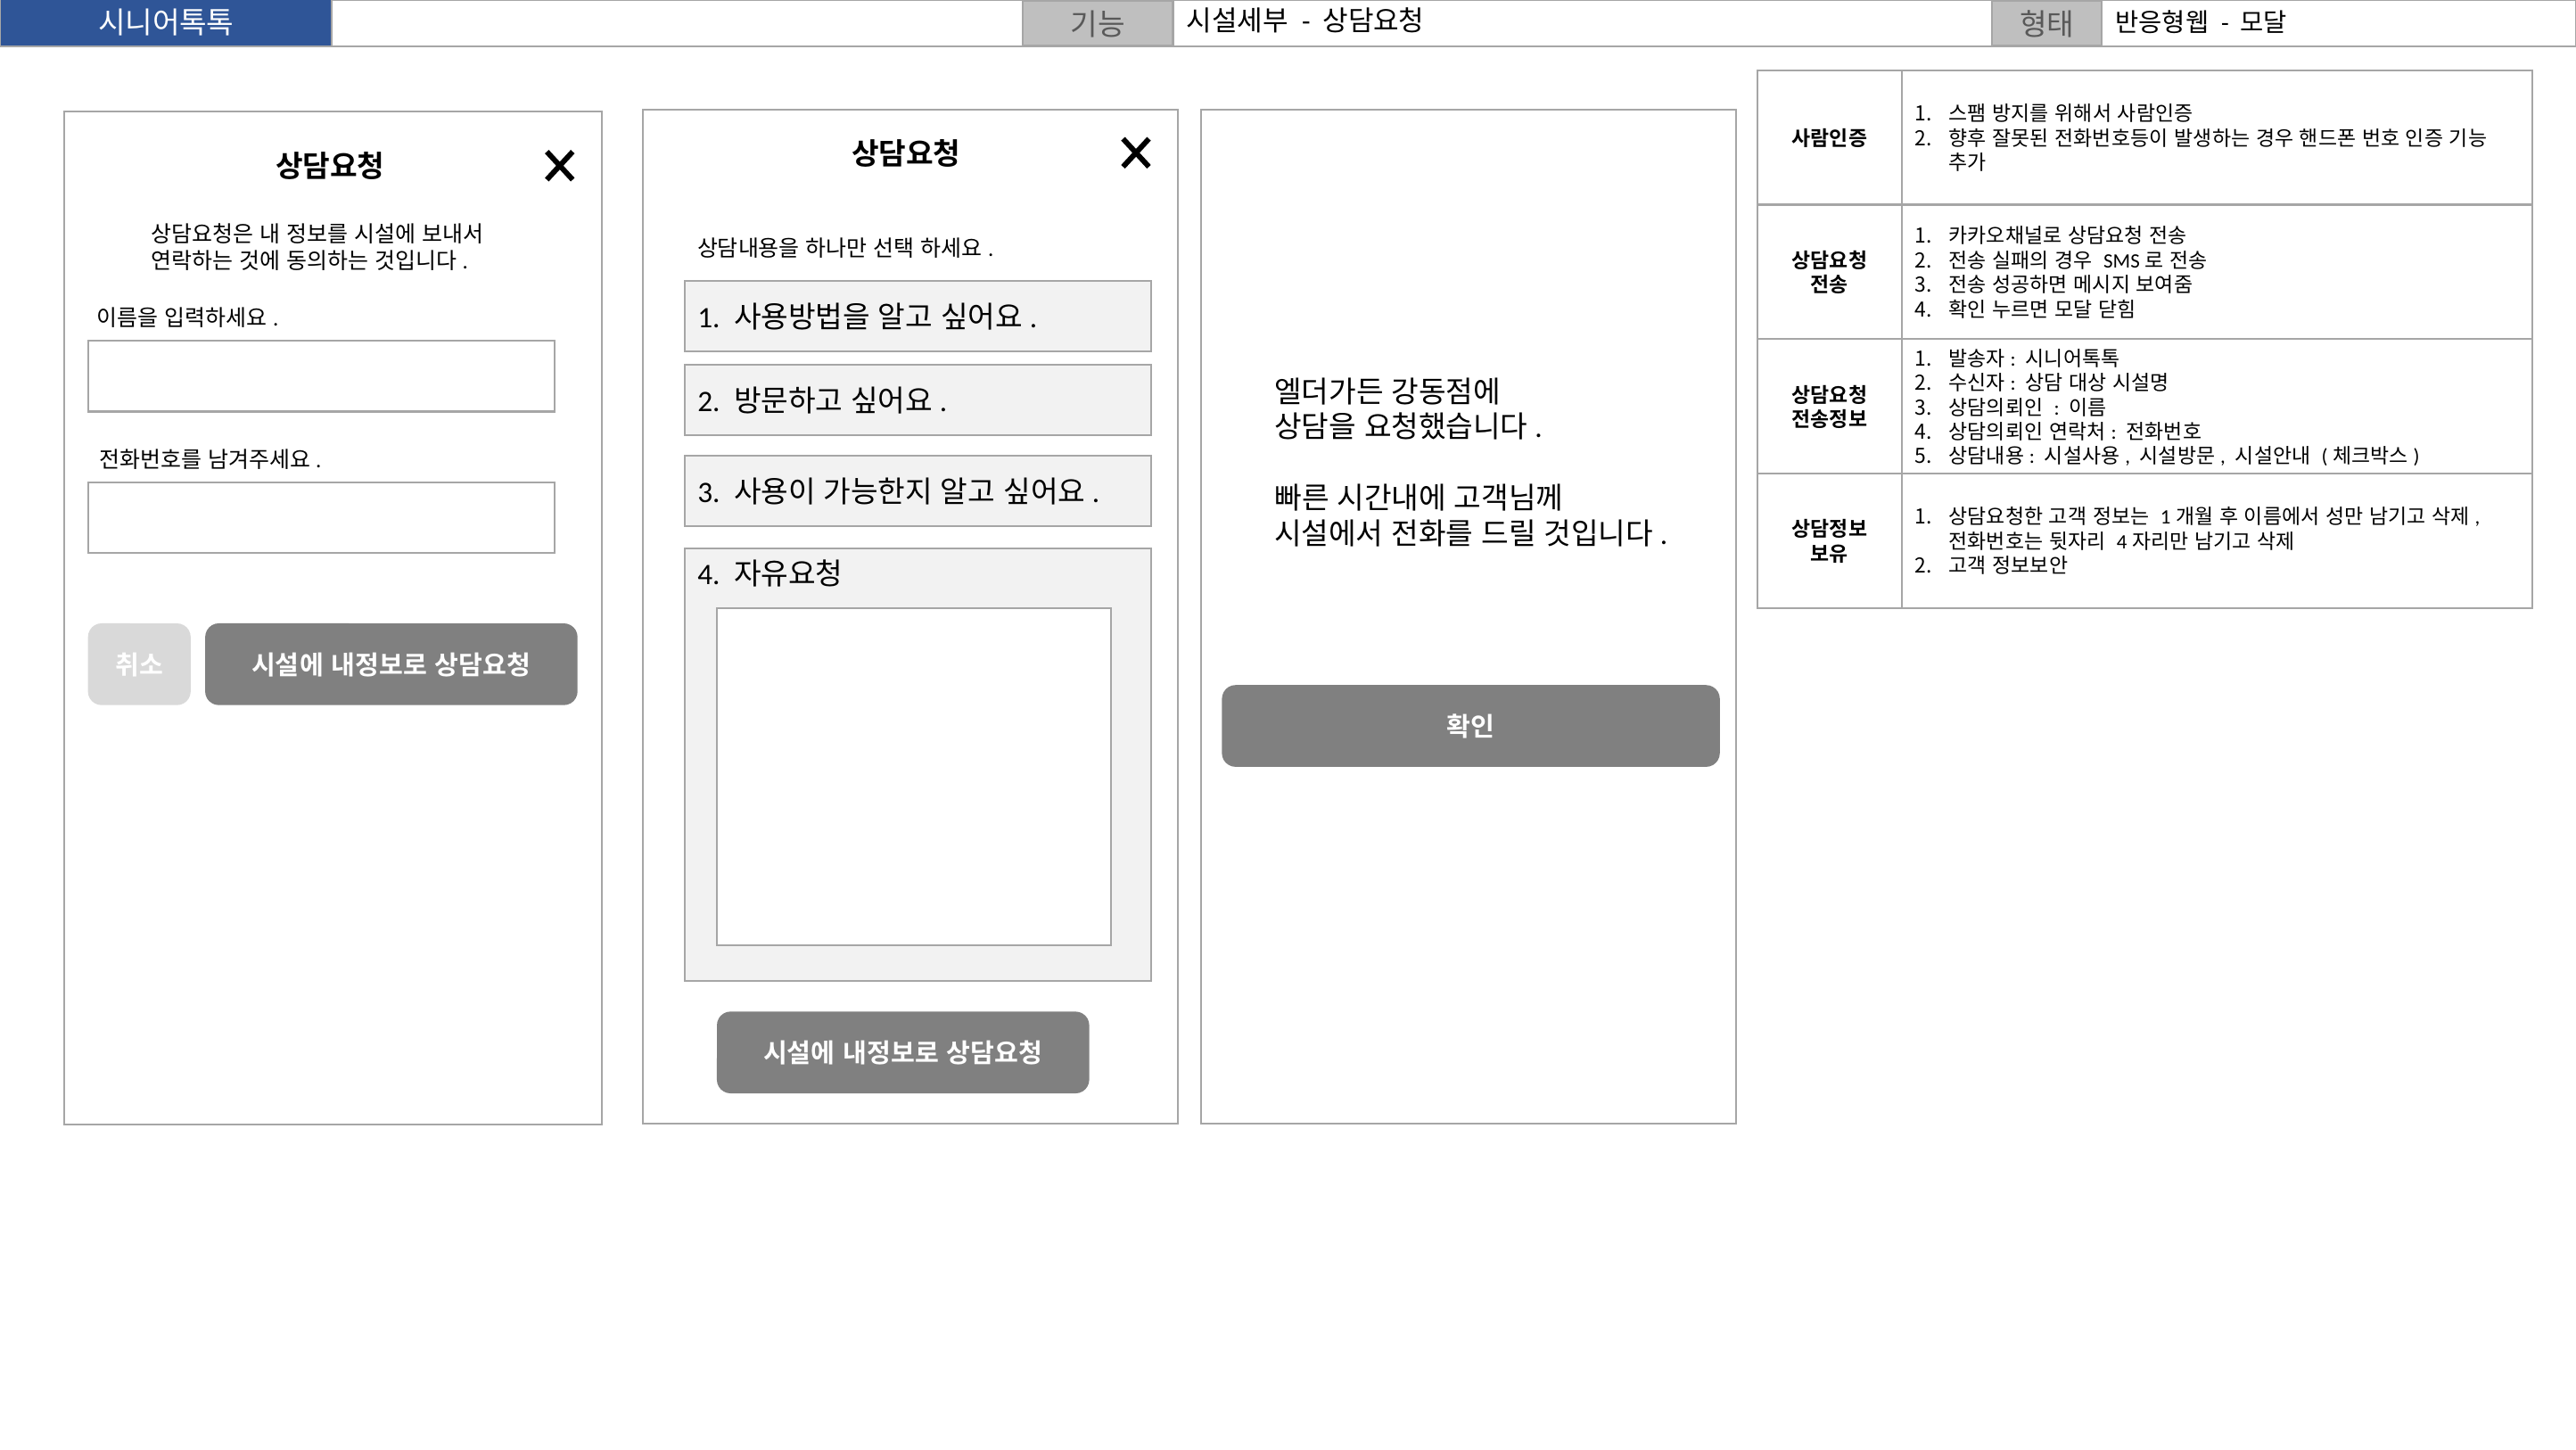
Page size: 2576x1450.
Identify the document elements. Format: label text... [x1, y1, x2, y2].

text_box [642, 109, 1179, 1125]
text_box 시설에 내정보로 상담요청 [715, 1010, 1090, 1095]
text_box 이름을 입력하세요. [84, 297, 292, 338]
text_box 1. 사용방법을 알고 싶어요. [684, 280, 1152, 352]
text_box 4. 자유요청 [684, 548, 1152, 982]
text_box 시설에 내정보로 상담요청 [204, 622, 579, 706]
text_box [1757, 70, 2533, 205]
text_box [716, 607, 1112, 946]
text_box 취소 [86, 622, 192, 706]
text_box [1757, 339, 2533, 473]
text_box [87, 340, 556, 413]
text_box 상담요청은 내 정보를 시설에 보내서 연락하는 것에 동의하는 것입니다. [137, 212, 585, 280]
list 시설세부 - 상담요청 [1173, 0, 1993, 45]
text_box 2. 방문하고 싶어요. [684, 364, 1152, 436]
text_box 확인 [1221, 684, 1721, 768]
text_box 전화번호를 남겨주세요. [86, 438, 335, 479]
text_box [87, 482, 556, 554]
text_box [1119, 136, 1153, 170]
text_box 엘더가든 강동점에 상담을 요청했습니다. 빠른 시간내에 고객님께 시설에서 전화를 드릴 것입니다. [1261, 366, 1687, 593]
text_box [543, 148, 576, 183]
text_box 상담요청 [838, 128, 975, 177]
text_box 3. 사용이 가능한지 알고 싶어요. [684, 455, 1152, 527]
text_box 상담요청 [262, 141, 398, 190]
text_box [1200, 109, 1737, 1125]
list 반응형웹 - 모달 [2102, 3, 2576, 45]
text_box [1757, 473, 2533, 608]
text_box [1757, 205, 2533, 339]
text_box 상담내용을 하나만 선택 하세요. [684, 227, 1008, 268]
